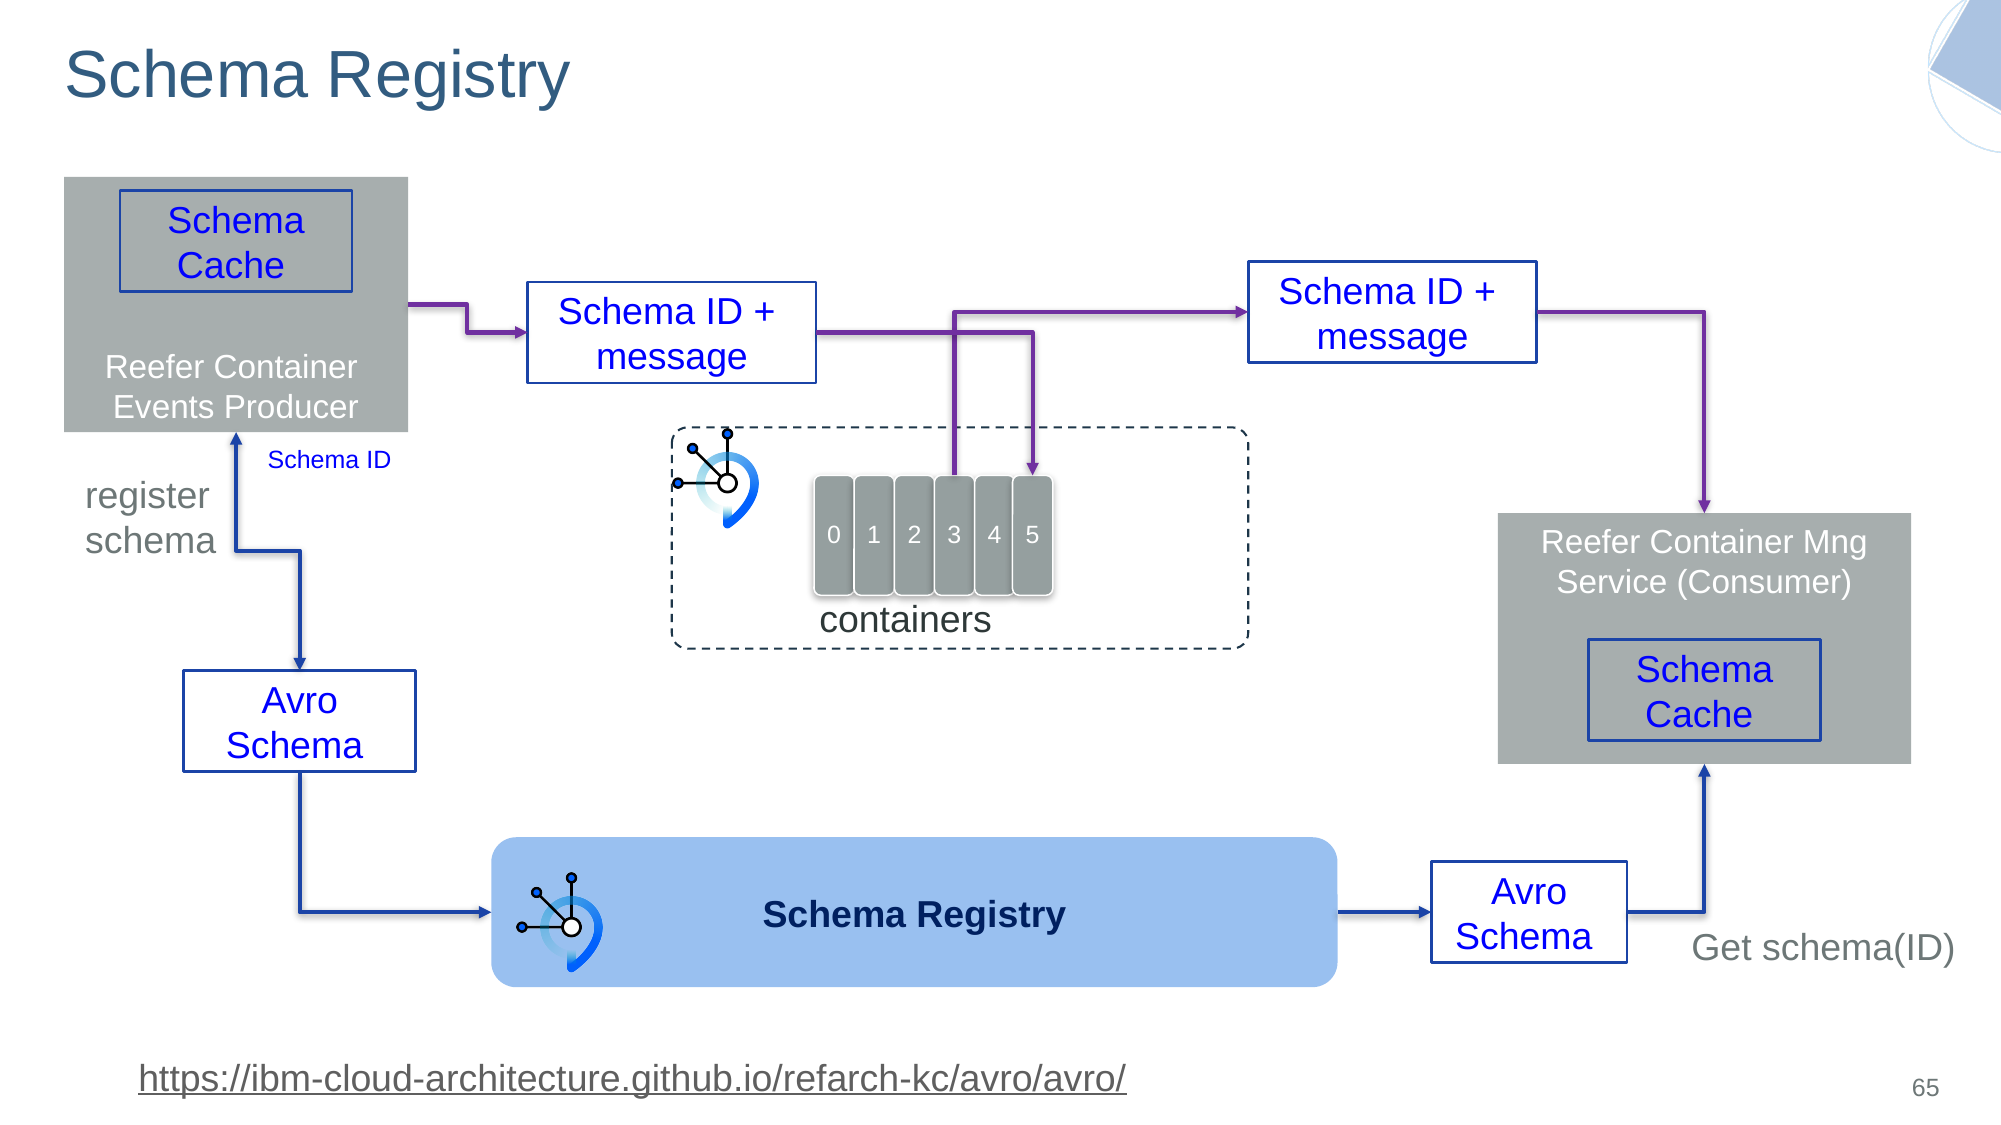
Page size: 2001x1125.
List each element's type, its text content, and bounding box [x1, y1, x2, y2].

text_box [1019, 246, 1184, 541]
picture [516, 872, 603, 987]
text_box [1536, 311, 1705, 514]
text_box register schema [70, 463, 236, 569]
text_box containers [804, 588, 1007, 648]
text_box Reefer Container Events Producer [62, 175, 410, 434]
text_box Avro Schema [1429, 860, 1629, 965]
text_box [407, 304, 528, 333]
picture [672, 428, 759, 542]
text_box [148, 519, 388, 584]
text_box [815, 332, 1033, 476]
title Schema Registry [64, 9, 1850, 111]
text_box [1924, 0, 2001, 154]
slide_number 65 [1867, 1056, 1955, 1117]
text_box Schema ID [252, 436, 407, 482]
text_box Get schema(ID) [1676, 915, 1971, 975]
text_box Schema Registry [489, 835, 1340, 990]
text_box Schema Cache [1586, 638, 1822, 743]
text_box Avro Schema [182, 668, 418, 774]
text_box Schema ID + message [526, 280, 818, 385]
text_box Reefer Container Mng Service (Consumer) [1496, 511, 1913, 766]
text_box Schema ID + message [1246, 259, 1539, 364]
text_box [324, 745, 467, 938]
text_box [1626, 763, 1705, 913]
text_box https://ibm-cloud-architecture.github.io/refarch-kc/avro/avro/ [123, 1046, 1643, 1107]
text_box Schema Cache [118, 188, 354, 294]
text_box [671, 427, 1249, 649]
